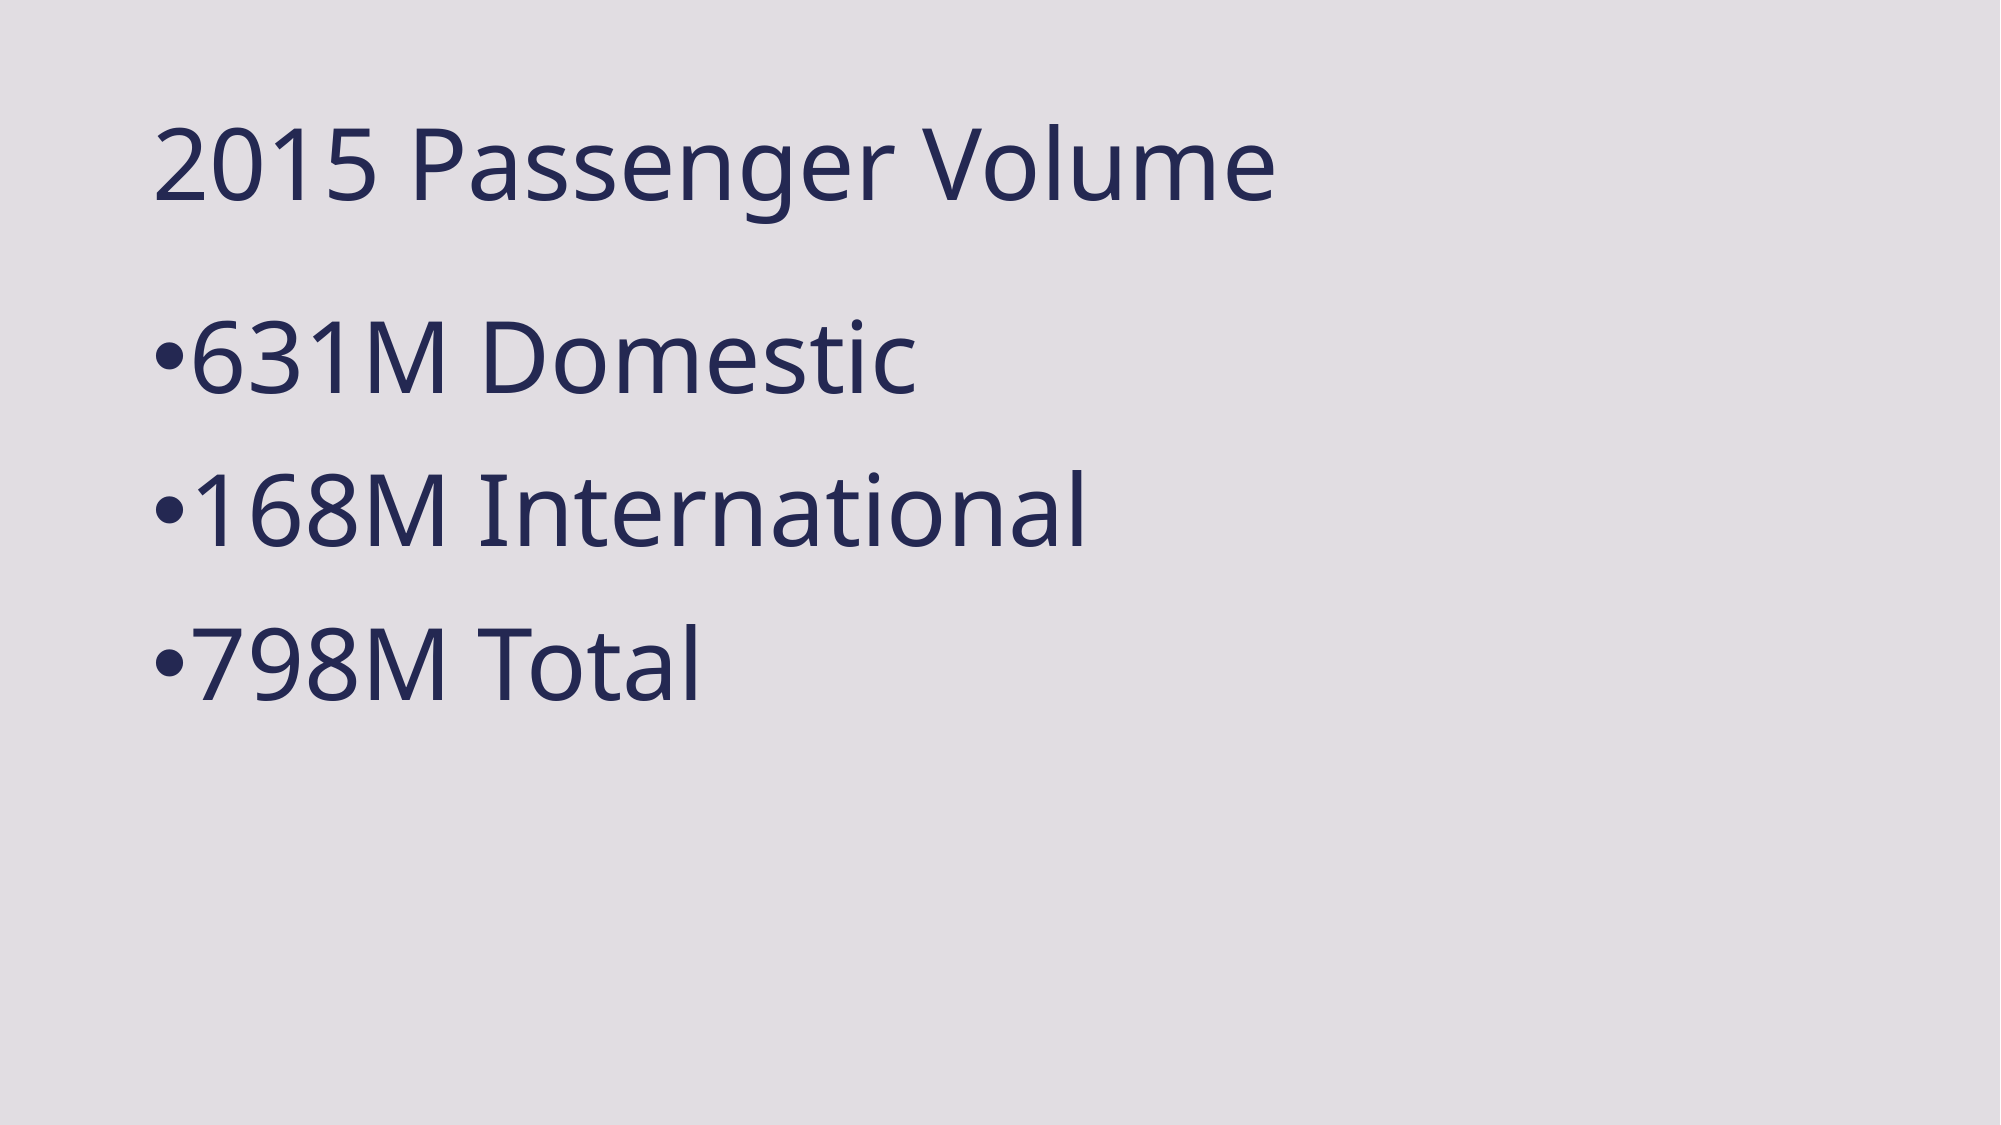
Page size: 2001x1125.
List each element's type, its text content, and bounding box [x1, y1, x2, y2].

list 631M Domestic 168M International 798M Total [137, 299, 1863, 1014]
title 2015 Passenger Volume [137, 59, 1863, 278]
